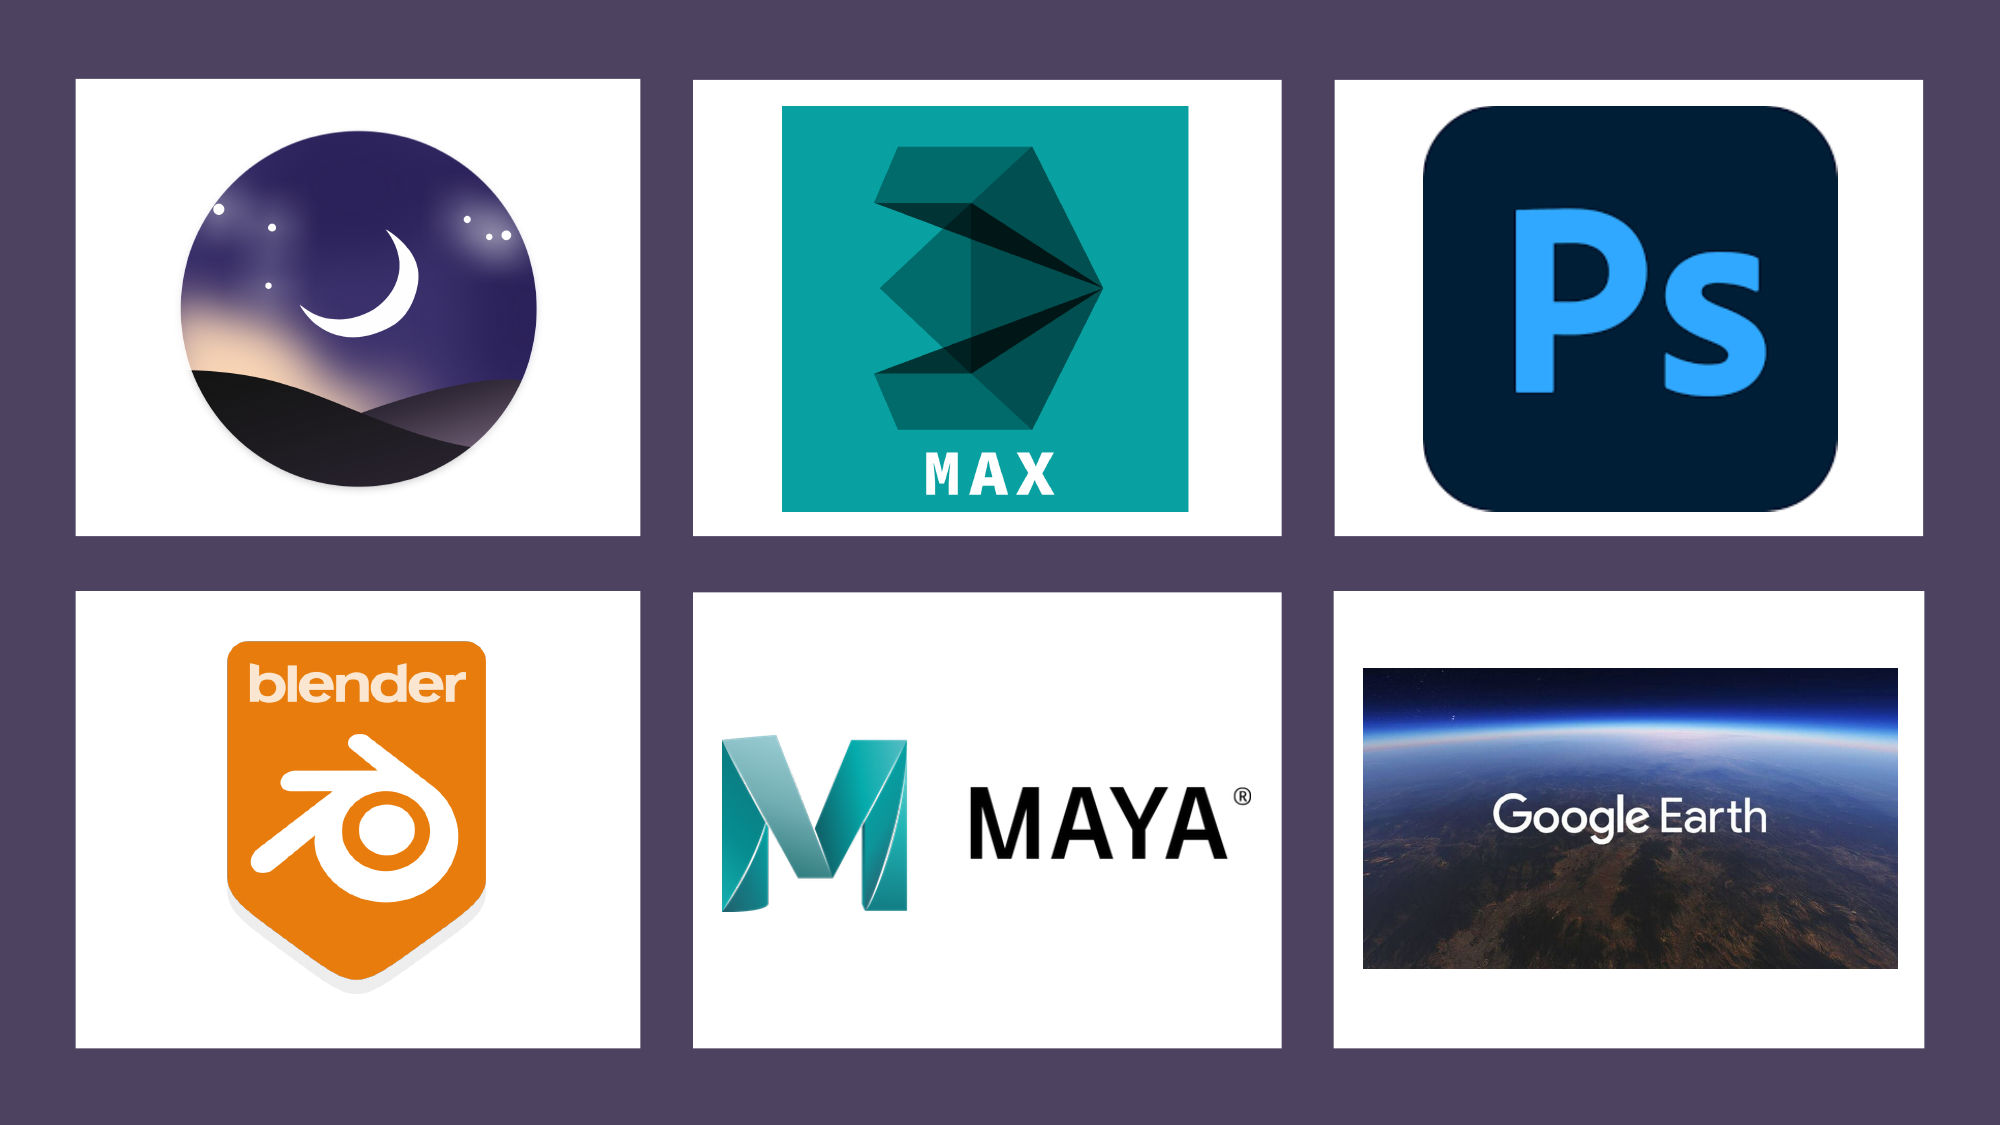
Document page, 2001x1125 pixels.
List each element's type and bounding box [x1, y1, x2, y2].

picture [200, 614, 514, 1021]
picture [1363, 667, 1898, 969]
picture [154, 104, 562, 513]
picture [782, 106, 1189, 513]
picture [722, 735, 1251, 912]
text_box [691, 590, 1284, 1050]
text_box [74, 589, 642, 1050]
text_box [1333, 78, 1925, 538]
text_box [1332, 589, 1926, 1050]
text_box [691, 78, 1284, 538]
picture [1422, 106, 1839, 513]
text_box [74, 77, 642, 538]
text_box [0, 0, 2000, 1125]
